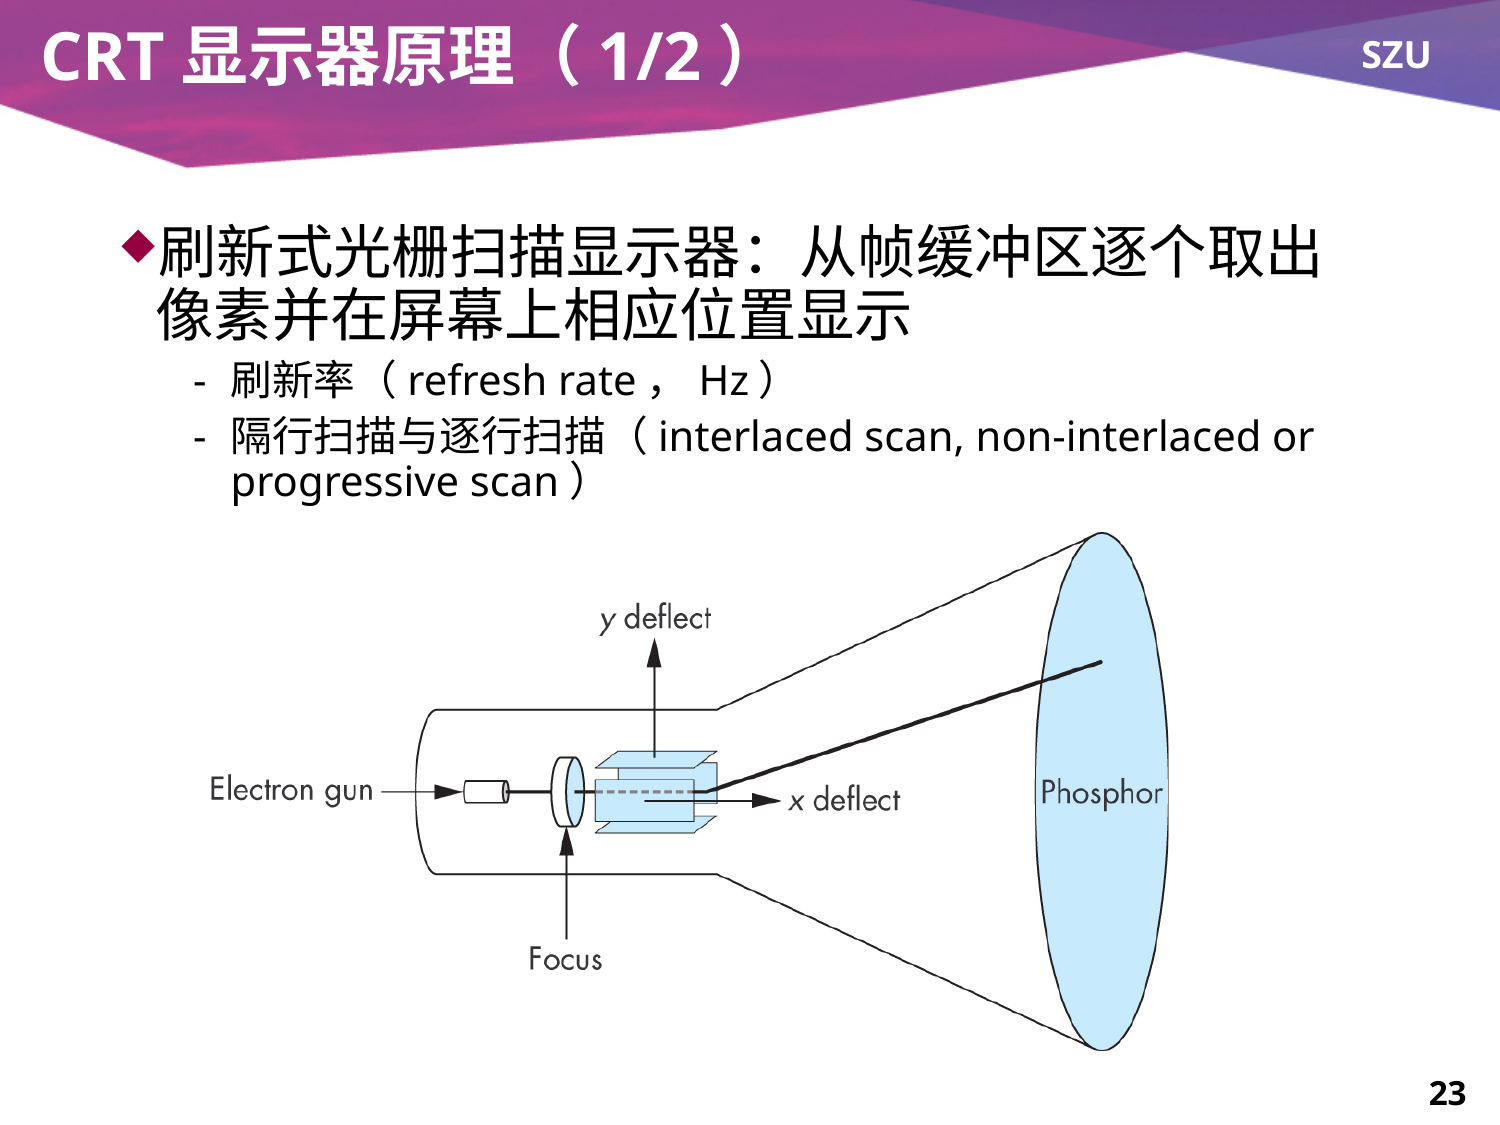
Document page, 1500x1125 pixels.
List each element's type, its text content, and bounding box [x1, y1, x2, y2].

picture [0, 0, 1500, 1125]
slide_number 23 [1384, 1065, 1500, 1125]
title CRT显示器原理（1/2） [25, 15, 1320, 104]
list 刷新式光栅扫描显示器：从帧缓冲区逐个取出像素并在屏幕上相应位置显示 刷新率（refresh rate，Hz） 隔行扫描与逐行扫描（interlaced scan, non-interlaced or progressive scan） [103, 216, 1397, 540]
